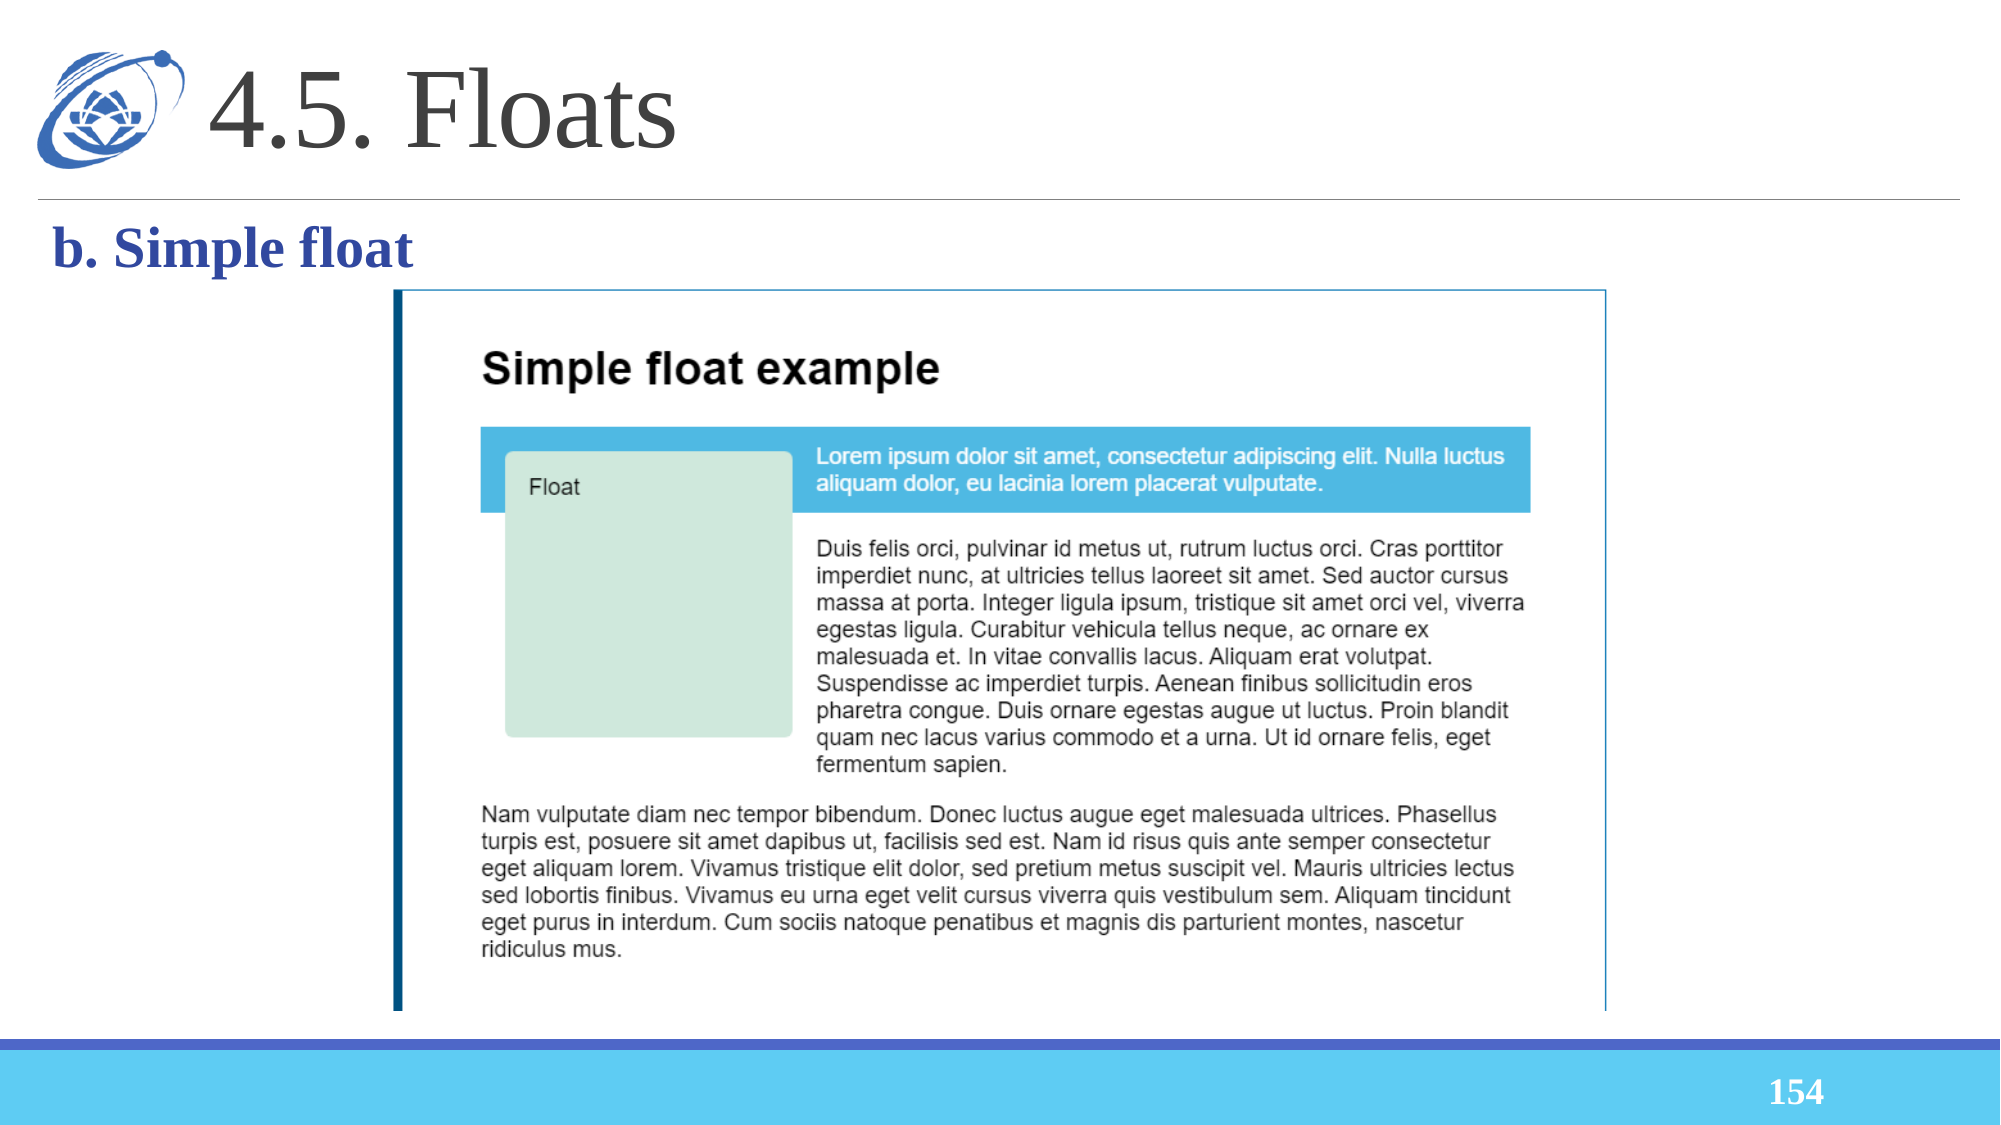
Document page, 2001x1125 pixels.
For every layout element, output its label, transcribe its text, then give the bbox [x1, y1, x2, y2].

picture [390, 287, 1609, 1011]
picture [37, 34, 185, 183]
title 4.5. Floats [193, 47, 1961, 192]
slide_number 154 [1624, 1059, 1840, 1120]
list b. Simple float [37, 209, 1961, 1011]
